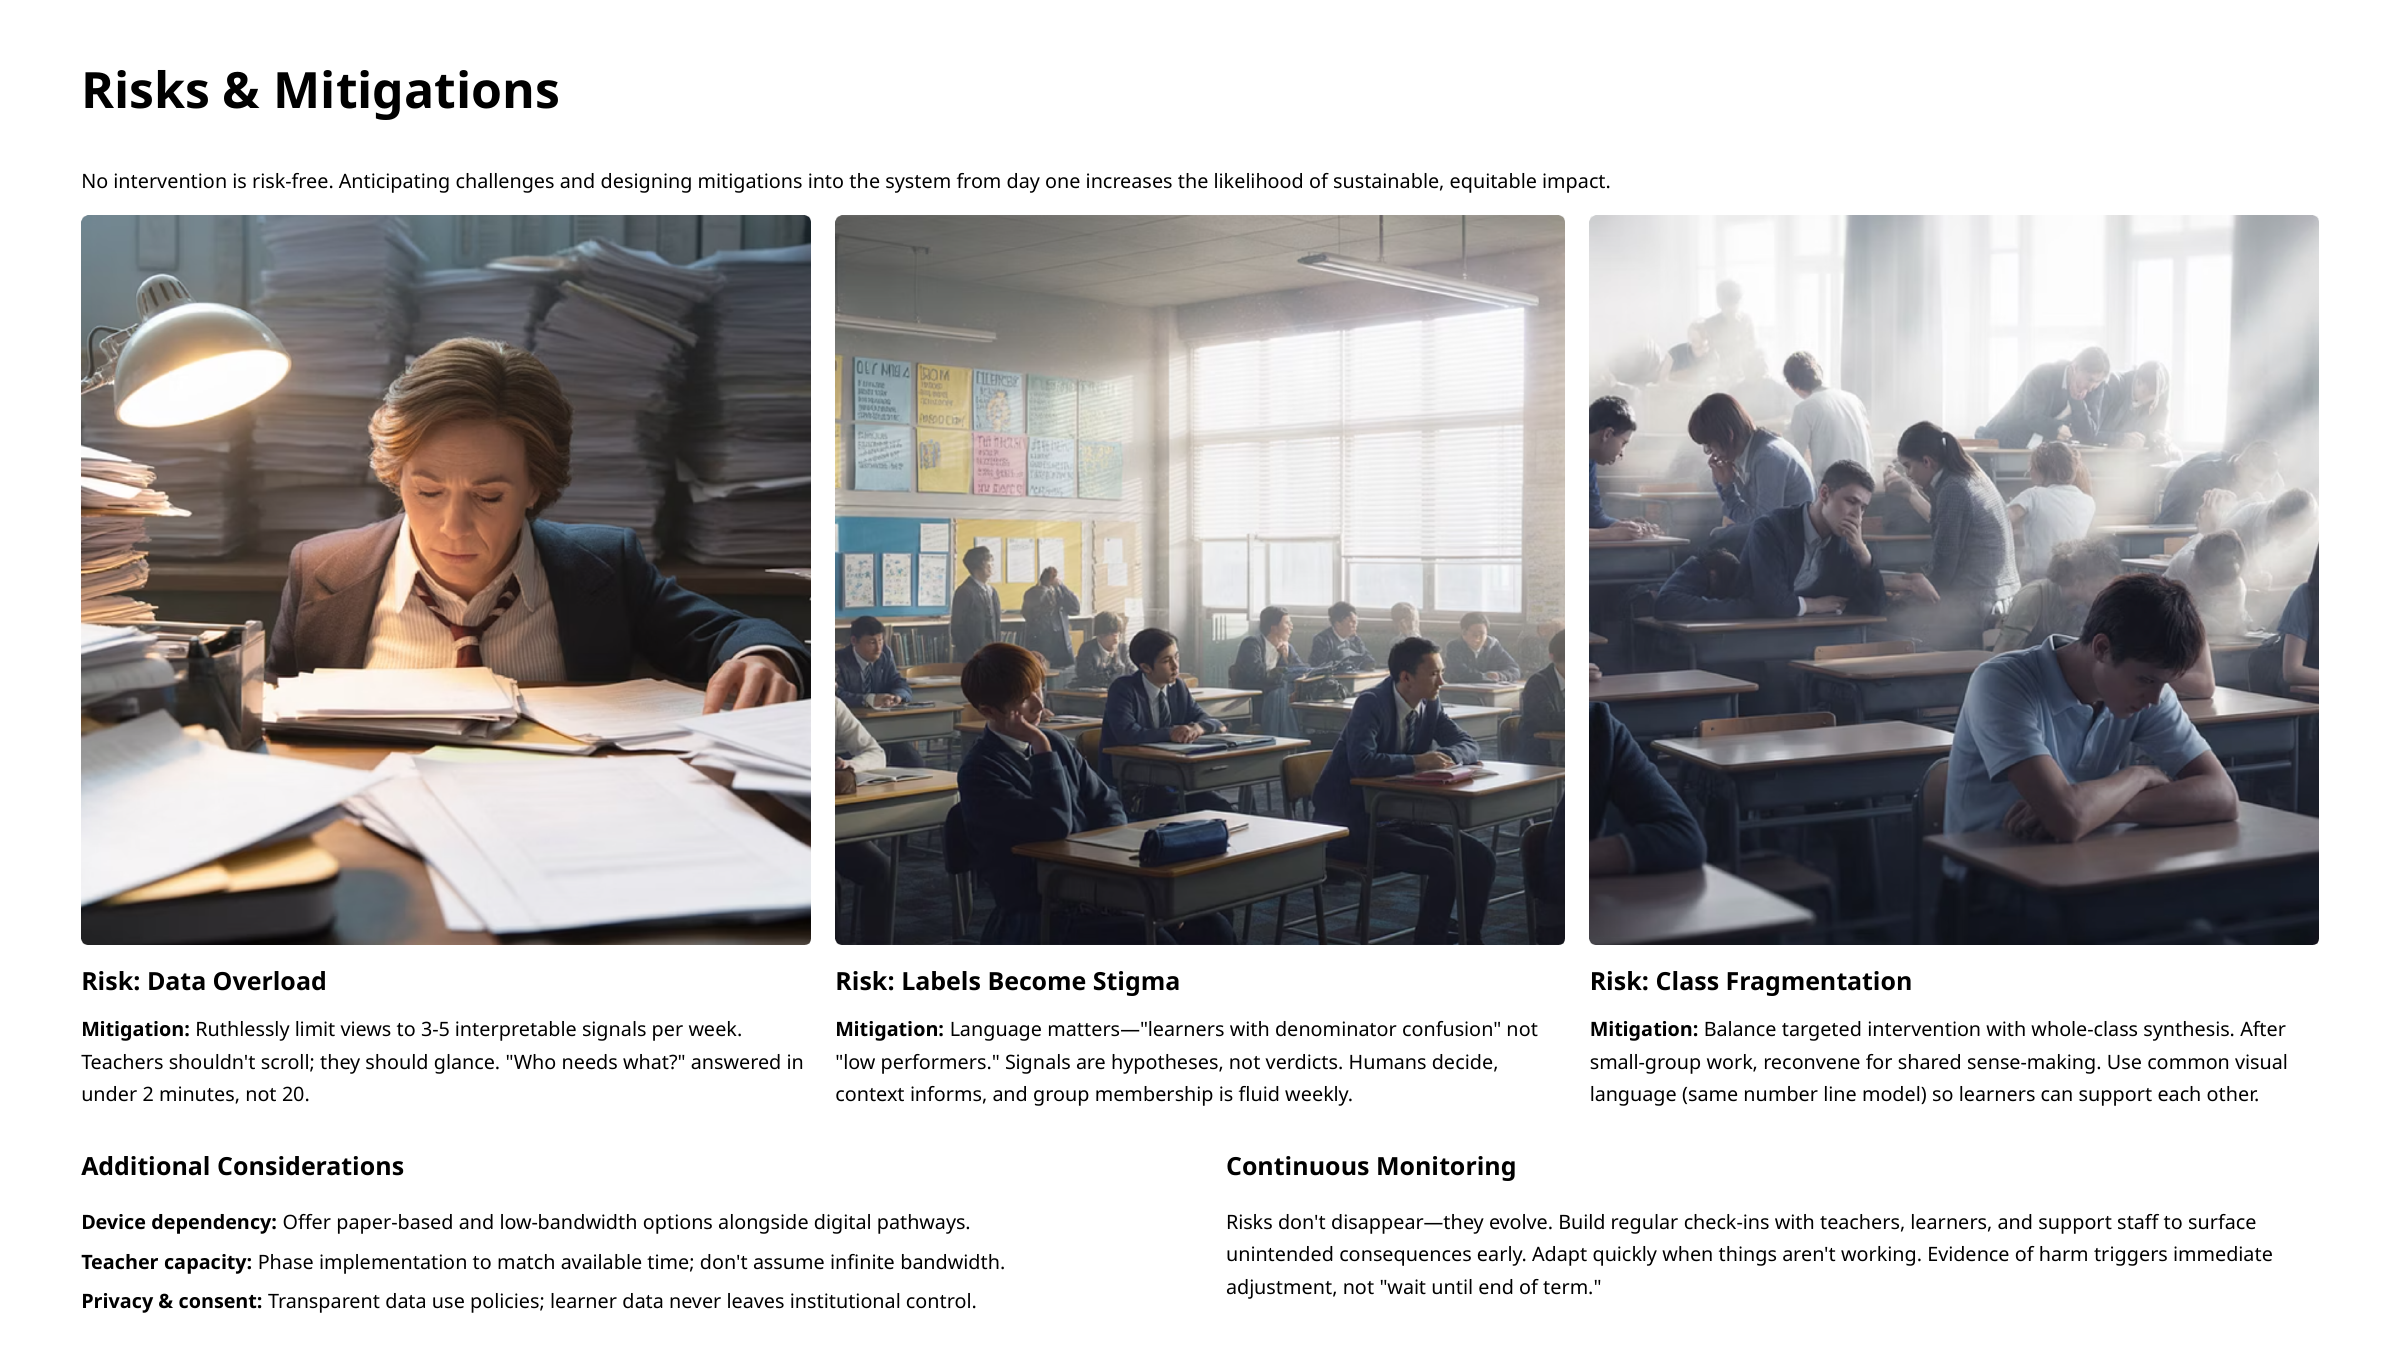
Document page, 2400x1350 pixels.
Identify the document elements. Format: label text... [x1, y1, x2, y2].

text_box Mitigation: Language matters—"learners with denominator confusion" not "low performers." Signals are hypotheses, not verdicts. Humans decide, context informs, and group membership is fluid weekly. [835, 1008, 1565, 1106]
text_box Teacher capacity: Phase implementation to match available time; don't assume infinite bandwidth. [81, 1240, 1176, 1274]
text_box Mitigation: Balance targeted intervention with whole-class synthesis. After small-group work, reconvene for shared sense-making. Use common visual language (same number line model) so learners can support each other. [1589, 1008, 2319, 1106]
text_box Risks don't disappear—they evolve. Build regular check-ins with teachers, learners, and support staff to surface unintended consequences early. Adapt quickly when things aren't working. Evidence of harm triggers immediate adjustment, not "wait until end of term." [1225, 1201, 2320, 1299]
text_box No intervention is risk-free. Anticipating challenges and designing mitigations into the system from day one increases the likelihood of sustainable, equitable impact. [81, 159, 2319, 193]
text_box Mitigation: Ruthlessly limit views to 3-5 interpretable signals per week. Teachers shouldn't scroll; they should glance. "Who needs what?" answered in under 2 minutes, not 20. [81, 1008, 811, 1106]
picture [1589, 215, 2319, 945]
text_box Continuous Monitoring [1226, 1149, 1512, 1181]
text_box Risk: Class Fragmentation [1589, 964, 1913, 997]
text_box Risks & Mitigations [81, 55, 590, 120]
picture [835, 215, 1565, 945]
picture [81, 215, 811, 945]
text_box Risk: Data Overload [81, 964, 336, 997]
text_box Device dependency: Offer paper-based and low-bandwidth options alongside digital pathways. [81, 1201, 1176, 1234]
text_box Privacy & consent: Transparent data use policies; learner data never leaves institutional control. [81, 1280, 1176, 1313]
text_box Risk: Labels Become Stigma [835, 964, 1184, 997]
text_box Additional Considerations [81, 1149, 403, 1181]
